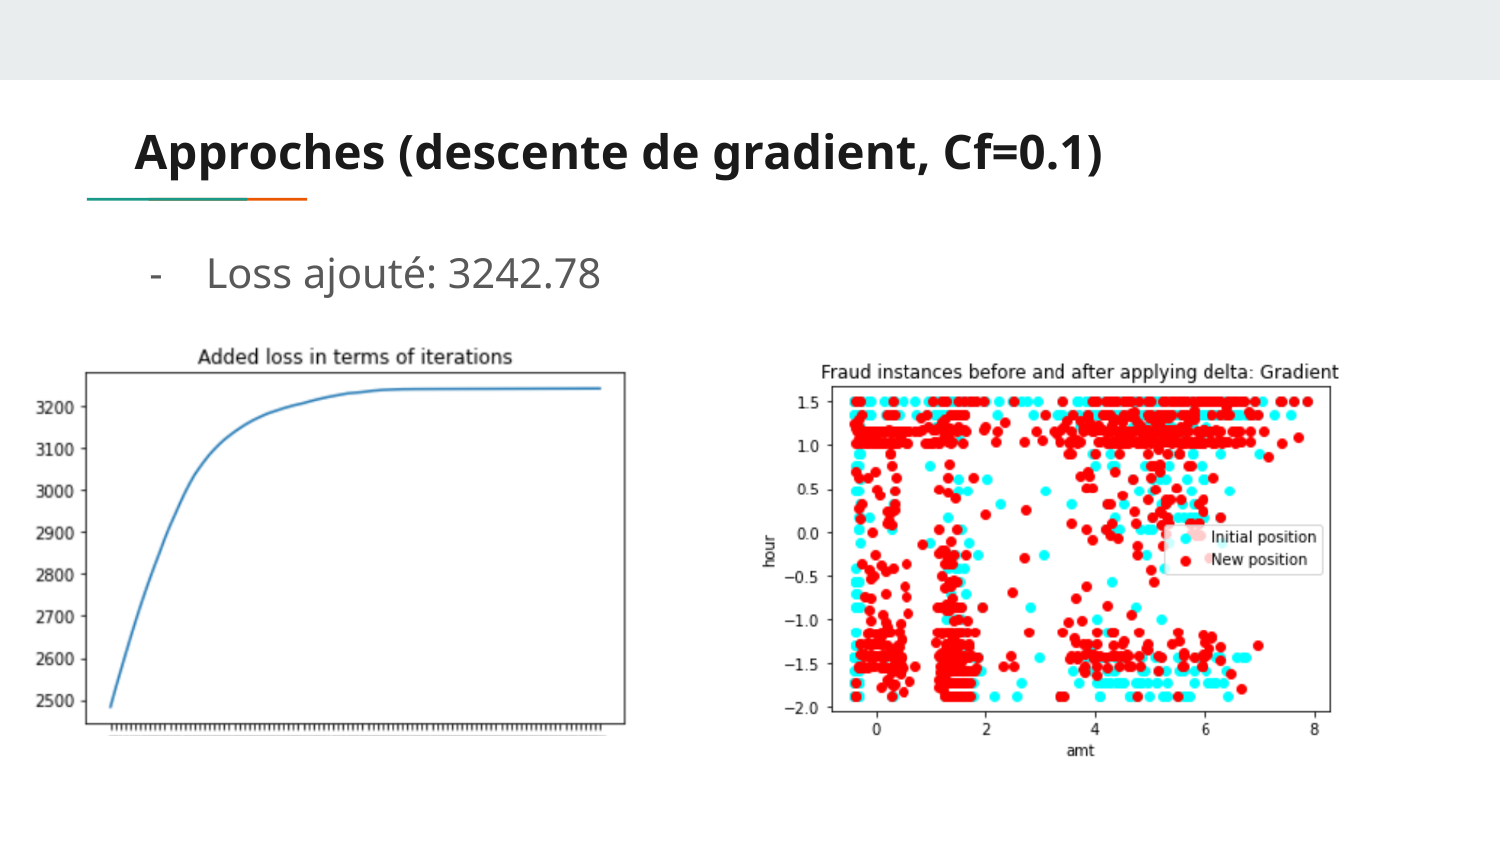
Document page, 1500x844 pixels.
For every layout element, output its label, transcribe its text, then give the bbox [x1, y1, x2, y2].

title Approches (descente de gradient, Cf=0.1) [119, 107, 1381, 195]
picture [28, 342, 663, 736]
picture [756, 356, 1358, 768]
list Loss ajouté: 3242.78 [119, 225, 1381, 313]
